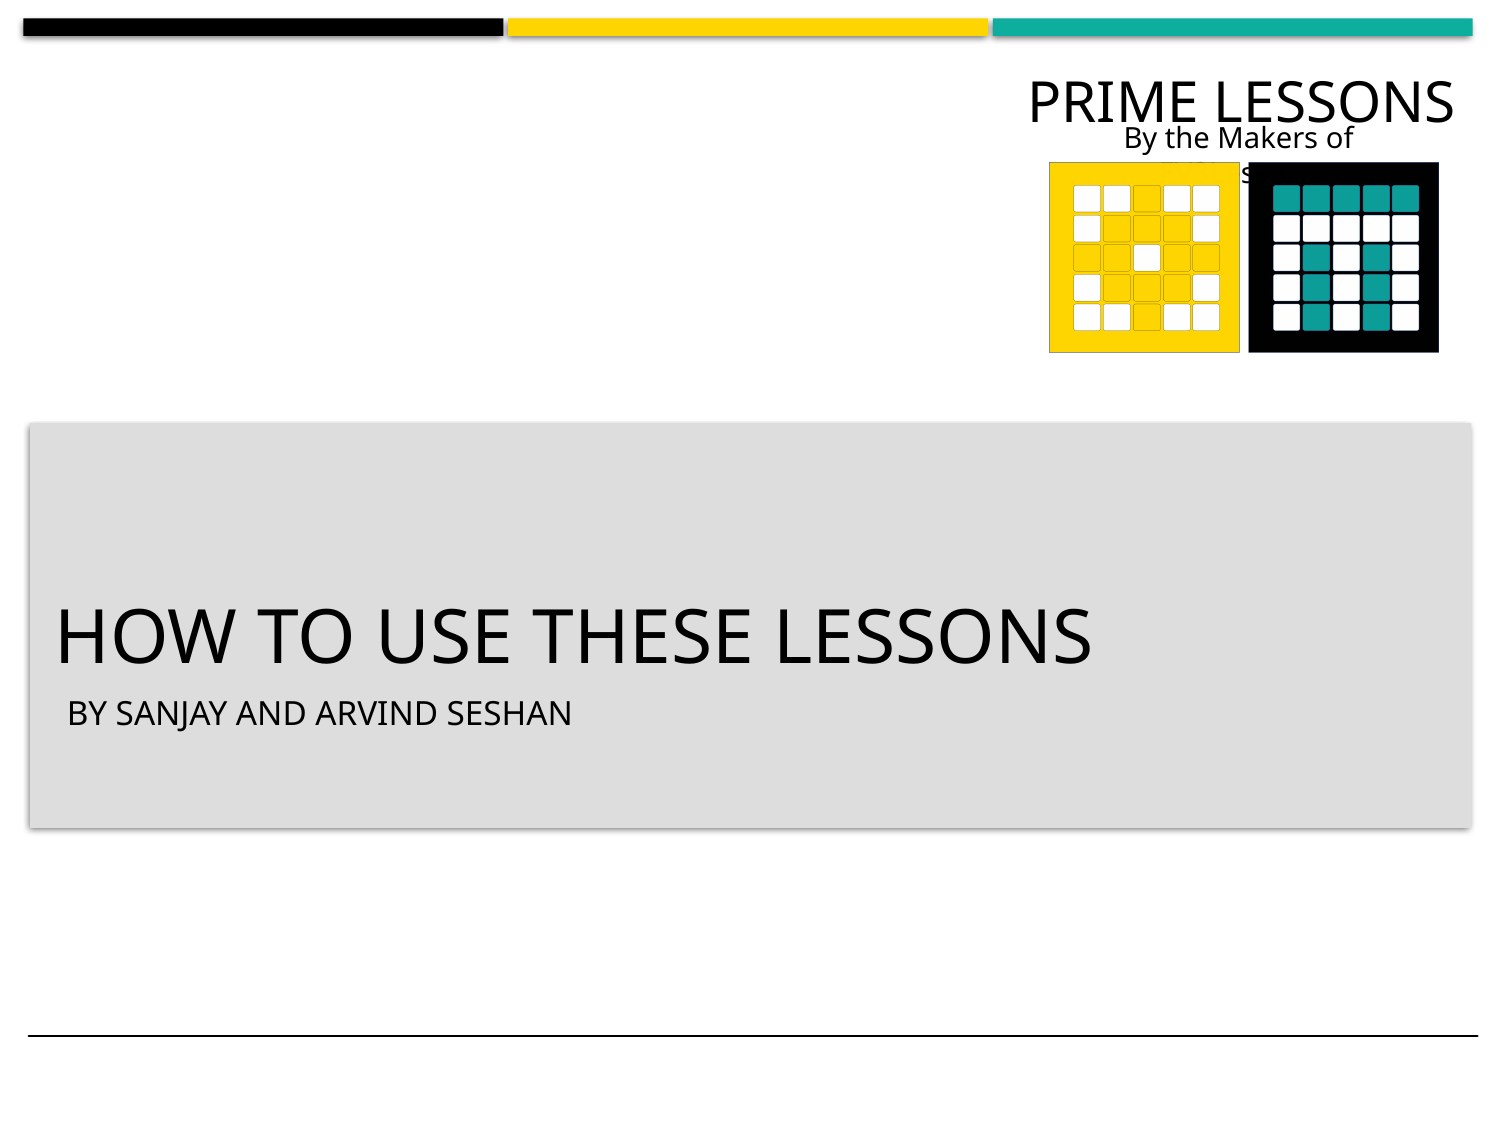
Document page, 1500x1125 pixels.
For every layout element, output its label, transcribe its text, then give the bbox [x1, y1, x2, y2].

picture [1049, 162, 1240, 353]
title How to use these Lessons [39, 439, 1448, 686]
picture [1248, 162, 1439, 353]
subtitle By sanjay and Arvind Seshan [51, 685, 994, 782]
